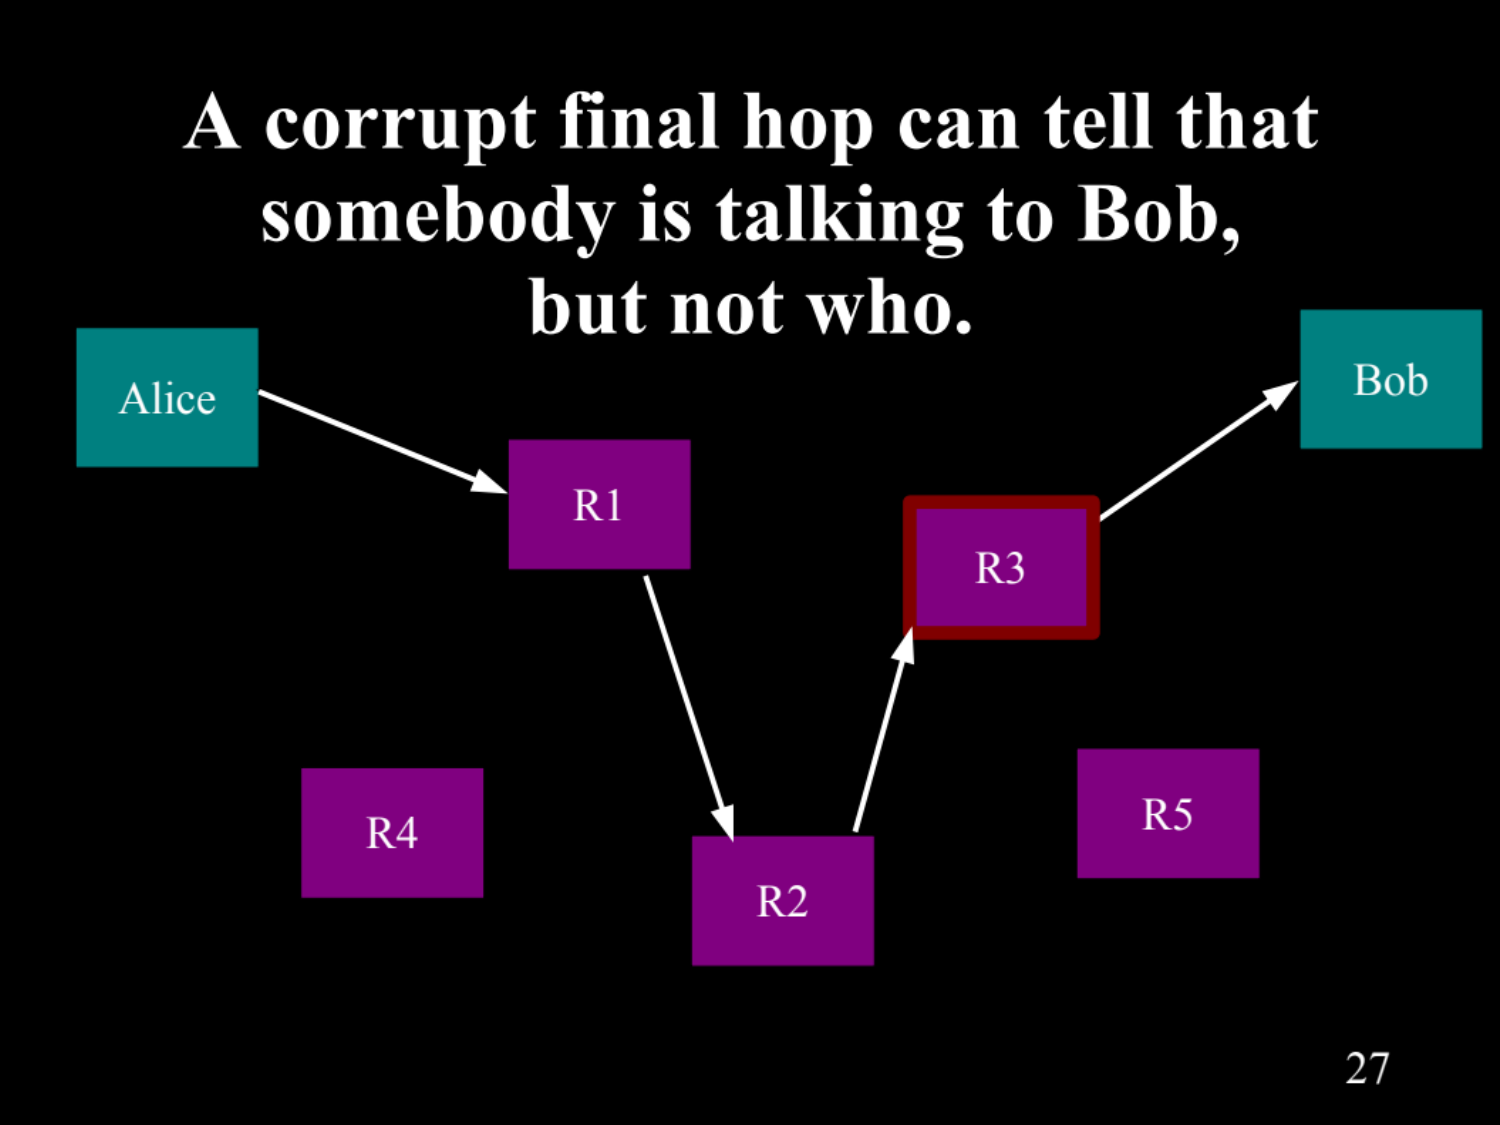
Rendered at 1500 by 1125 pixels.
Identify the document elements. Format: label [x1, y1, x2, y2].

list [0, 0, 1500, 1125]
